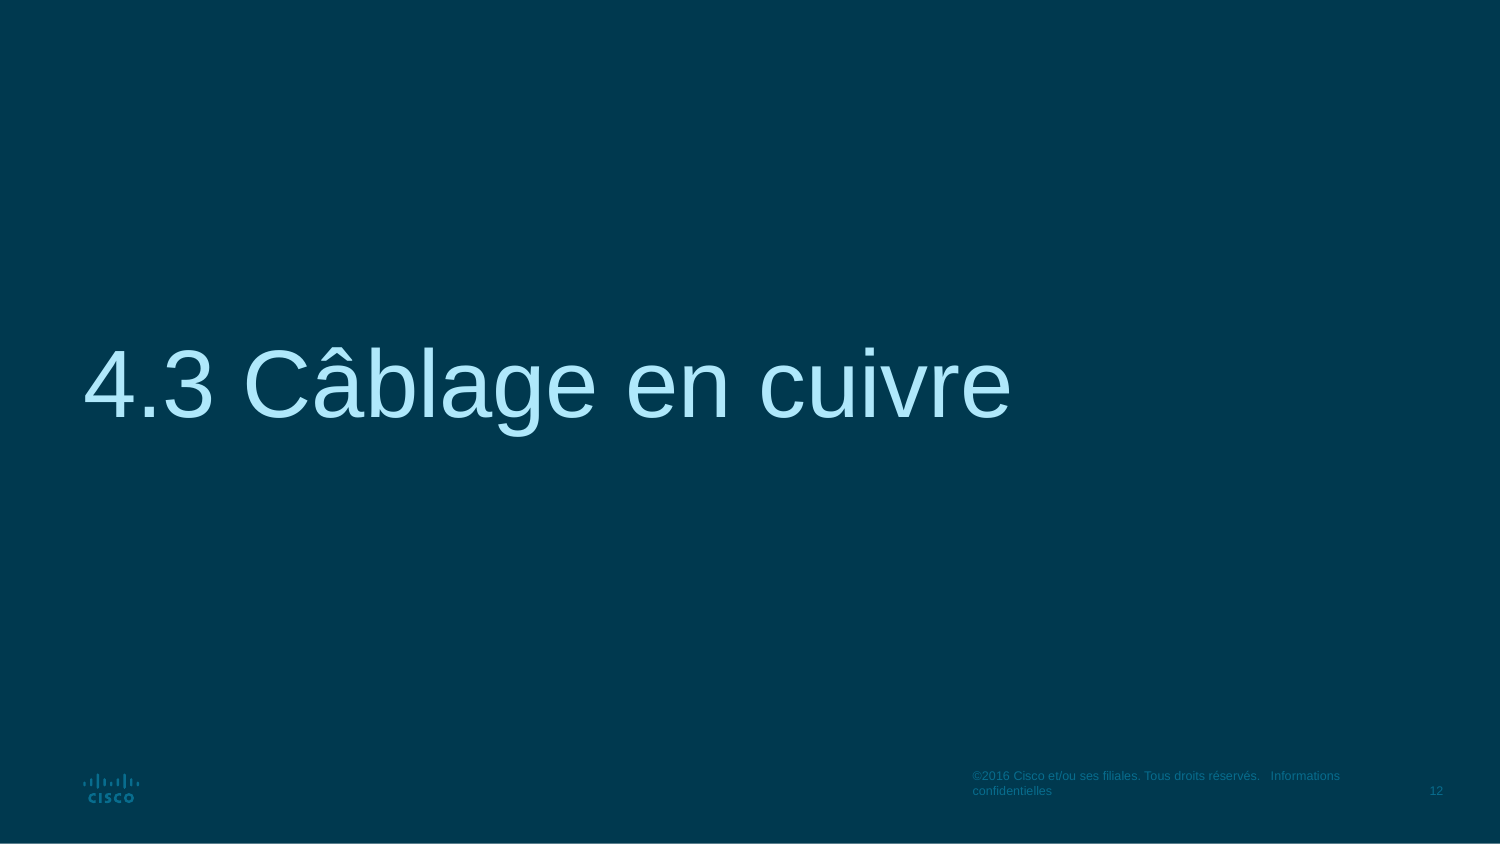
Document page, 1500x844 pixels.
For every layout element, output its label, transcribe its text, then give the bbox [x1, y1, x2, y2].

title 4.3 Câblage en cuivre [68, 293, 1356, 446]
